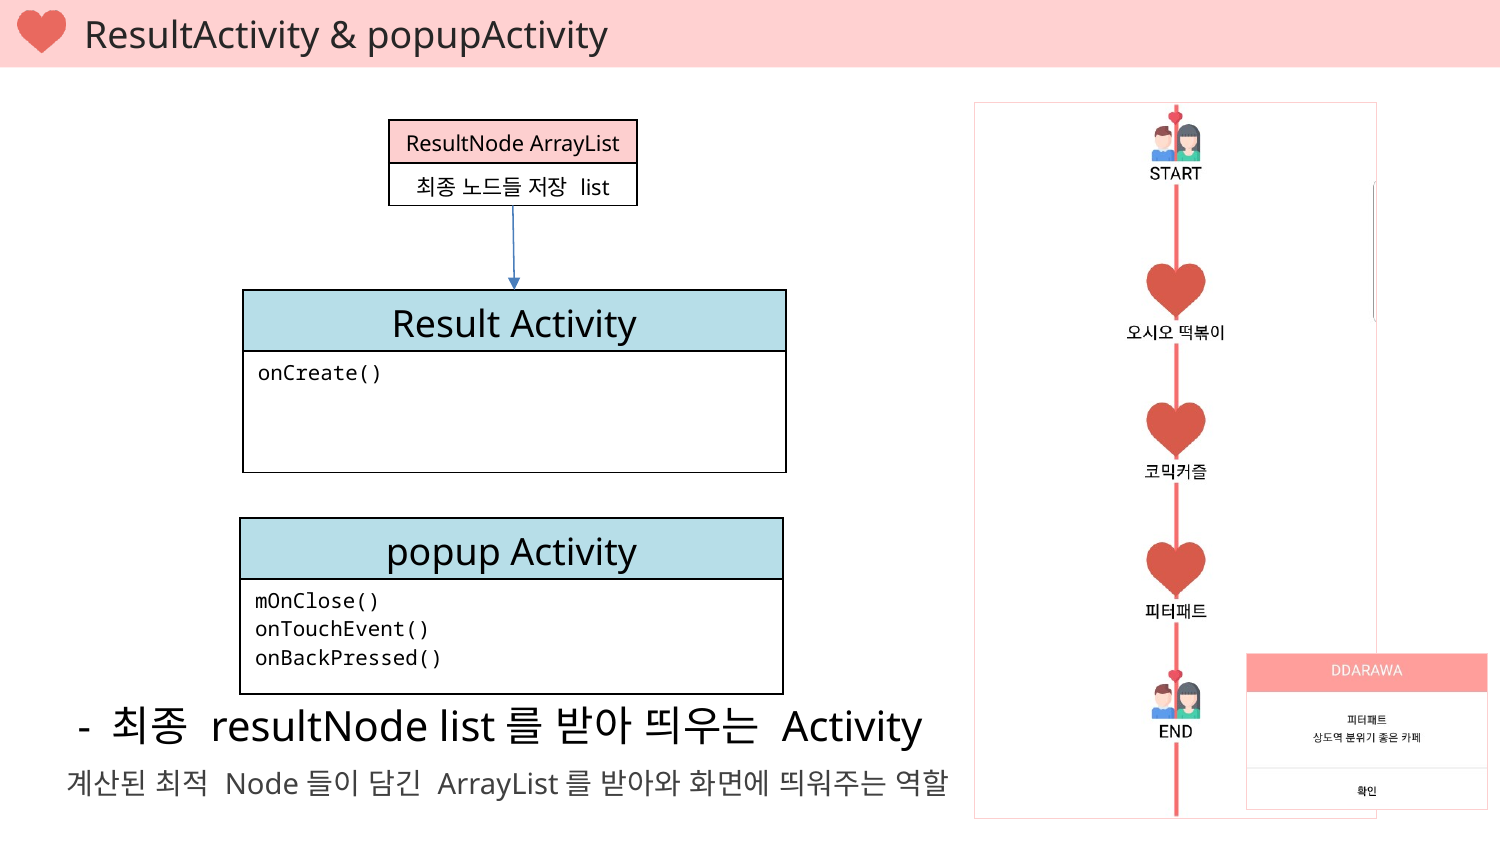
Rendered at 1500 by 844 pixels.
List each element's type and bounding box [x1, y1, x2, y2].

text_box [0, 0, 1500, 70]
picture [974, 102, 1488, 819]
table_cell [244, 352, 785, 472]
table_cell [241, 580, 782, 693]
table_header [244, 291, 785, 350]
table_cell [390, 164, 636, 205]
table_header [241, 519, 782, 578]
text_box [51, 692, 974, 808]
table_header [390, 121, 636, 162]
